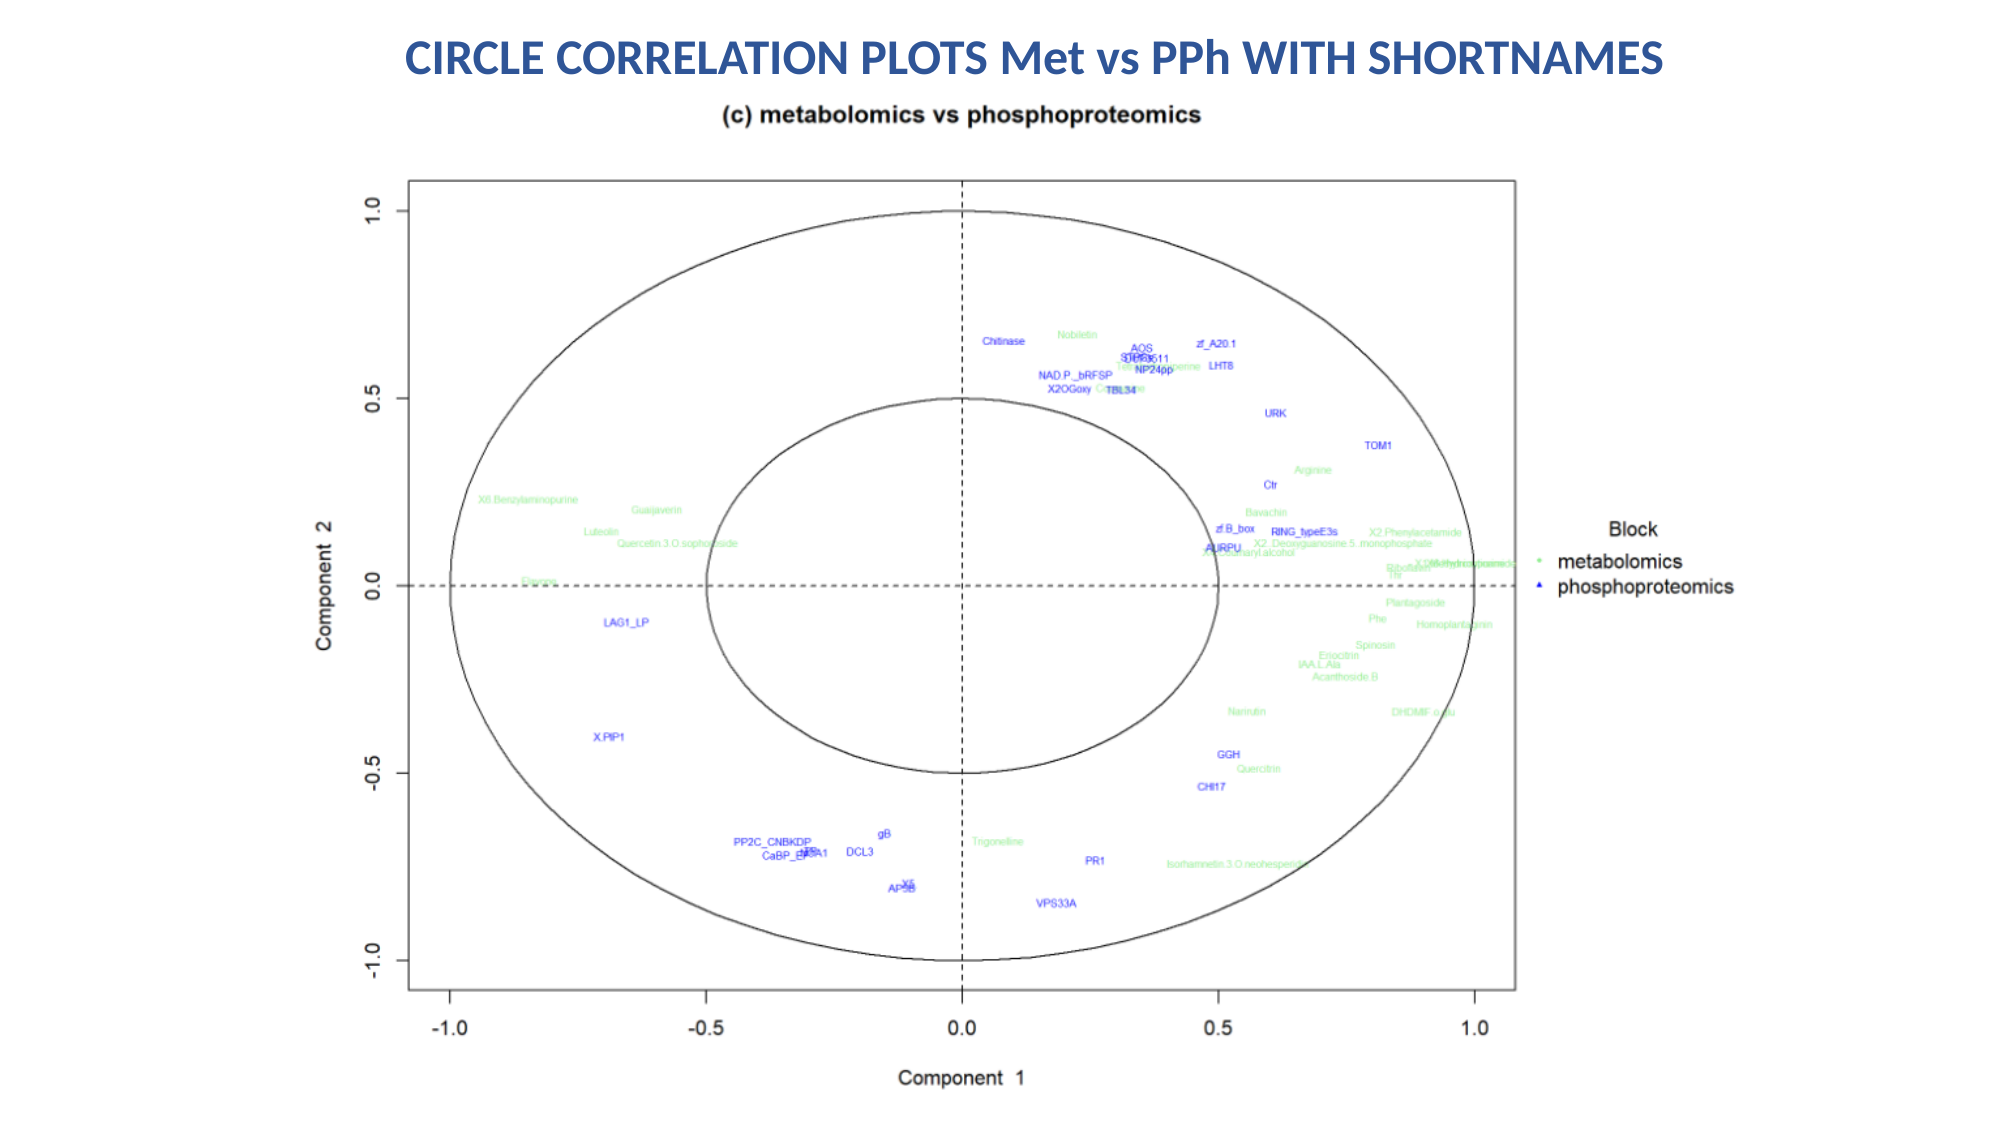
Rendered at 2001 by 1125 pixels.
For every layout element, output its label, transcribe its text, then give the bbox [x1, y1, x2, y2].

picture [226, 75, 1884, 1125]
text_box CIRCLE CORRELATION PLOTS Met vs PPh WITH SHORTNAMES [390, 17, 1884, 75]
